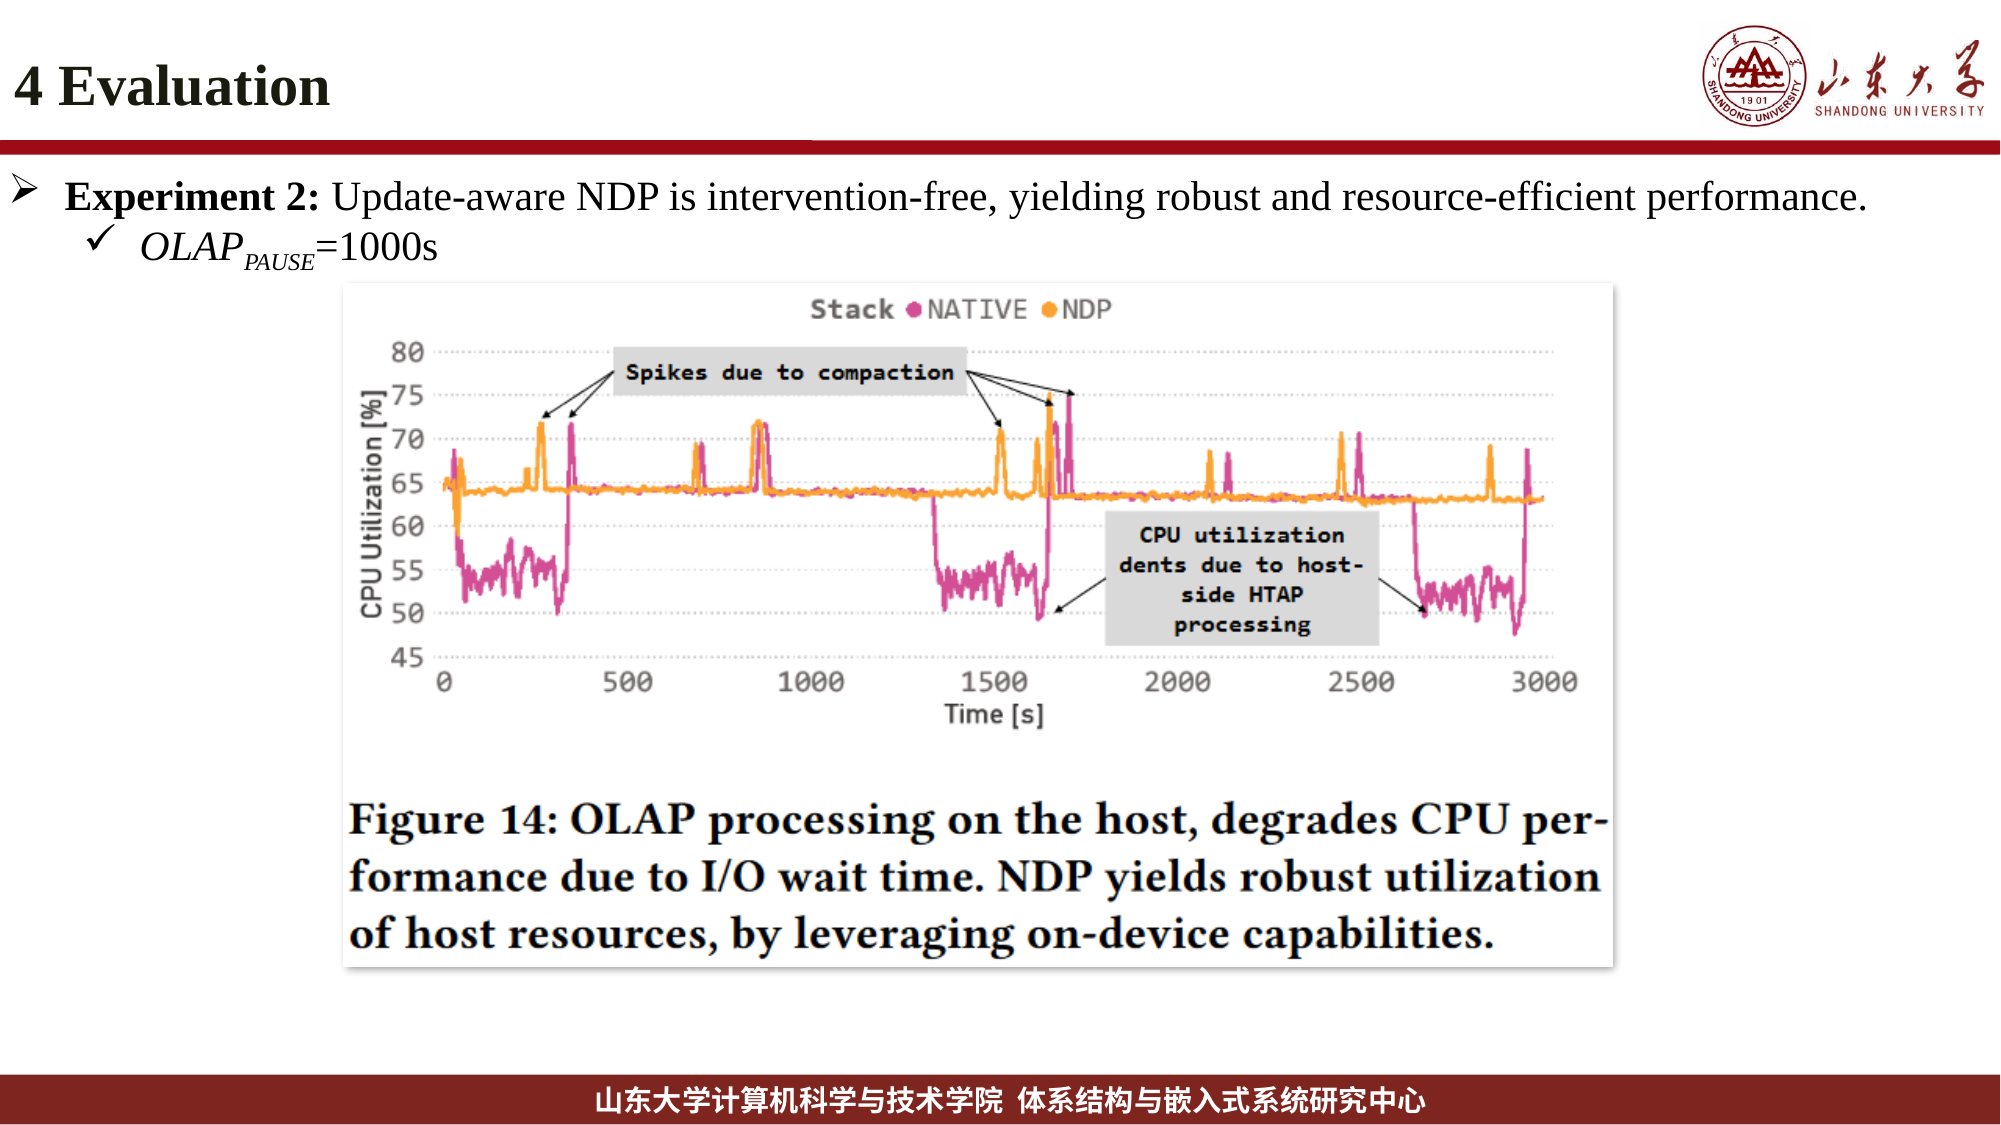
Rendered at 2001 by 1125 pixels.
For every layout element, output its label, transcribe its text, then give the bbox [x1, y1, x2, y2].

picture [1698, 21, 1985, 130]
picture [343, 283, 1613, 967]
title 4 Evaluation [0, 48, 1575, 161]
text_box Experiment 2: Update-aware NDP is intervention-free, yielding robust and resource-efficient performance. OLAPPAUSE=1000s [0, 161, 1962, 281]
